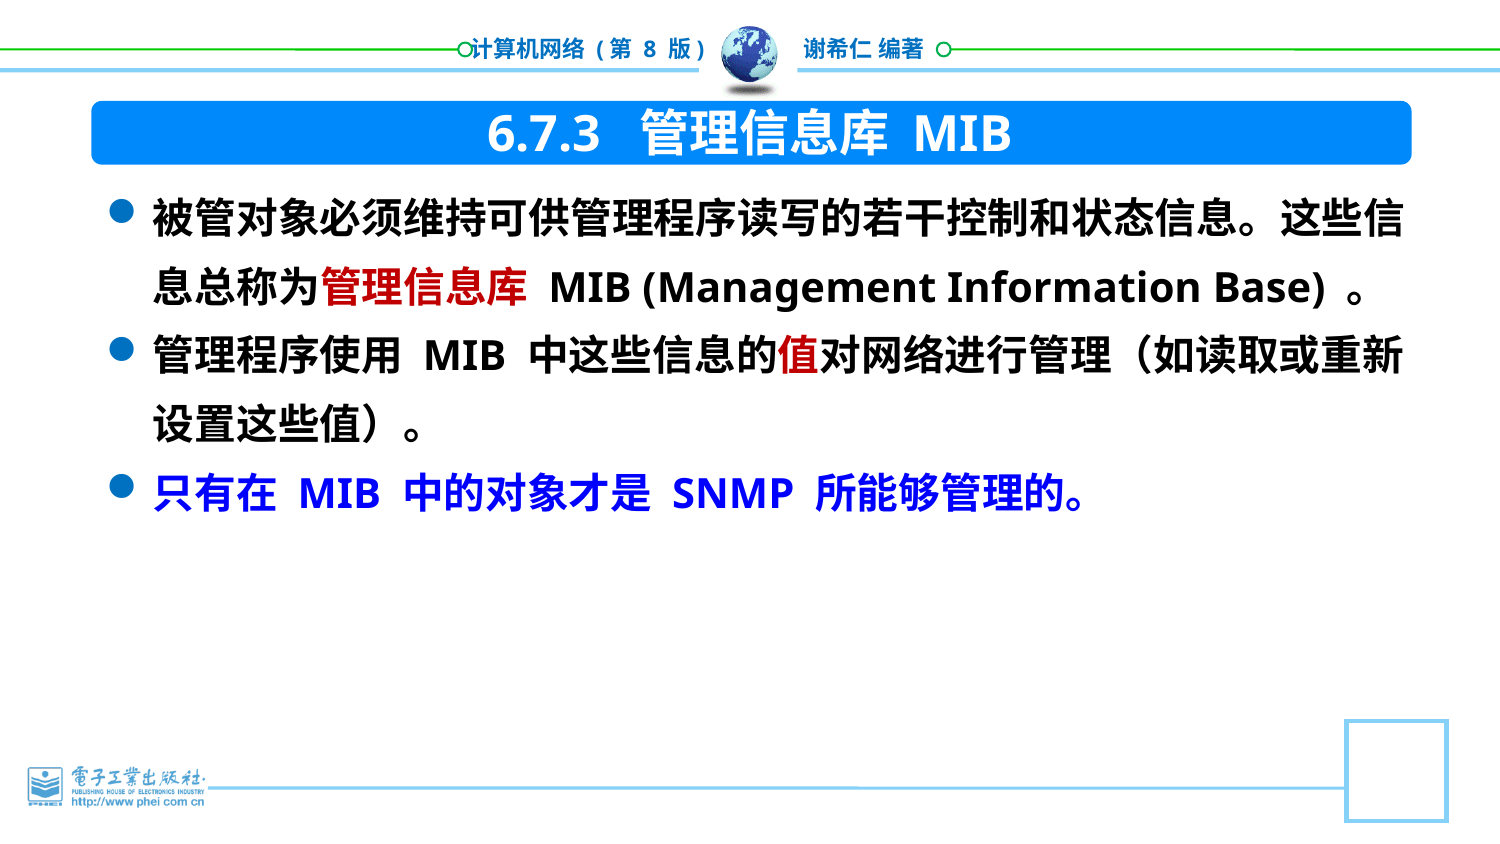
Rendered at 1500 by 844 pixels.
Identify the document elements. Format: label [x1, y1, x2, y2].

picture [719, 24, 779, 93]
text_box [91, 93, 1426, 524]
picture [23, 764, 208, 809]
